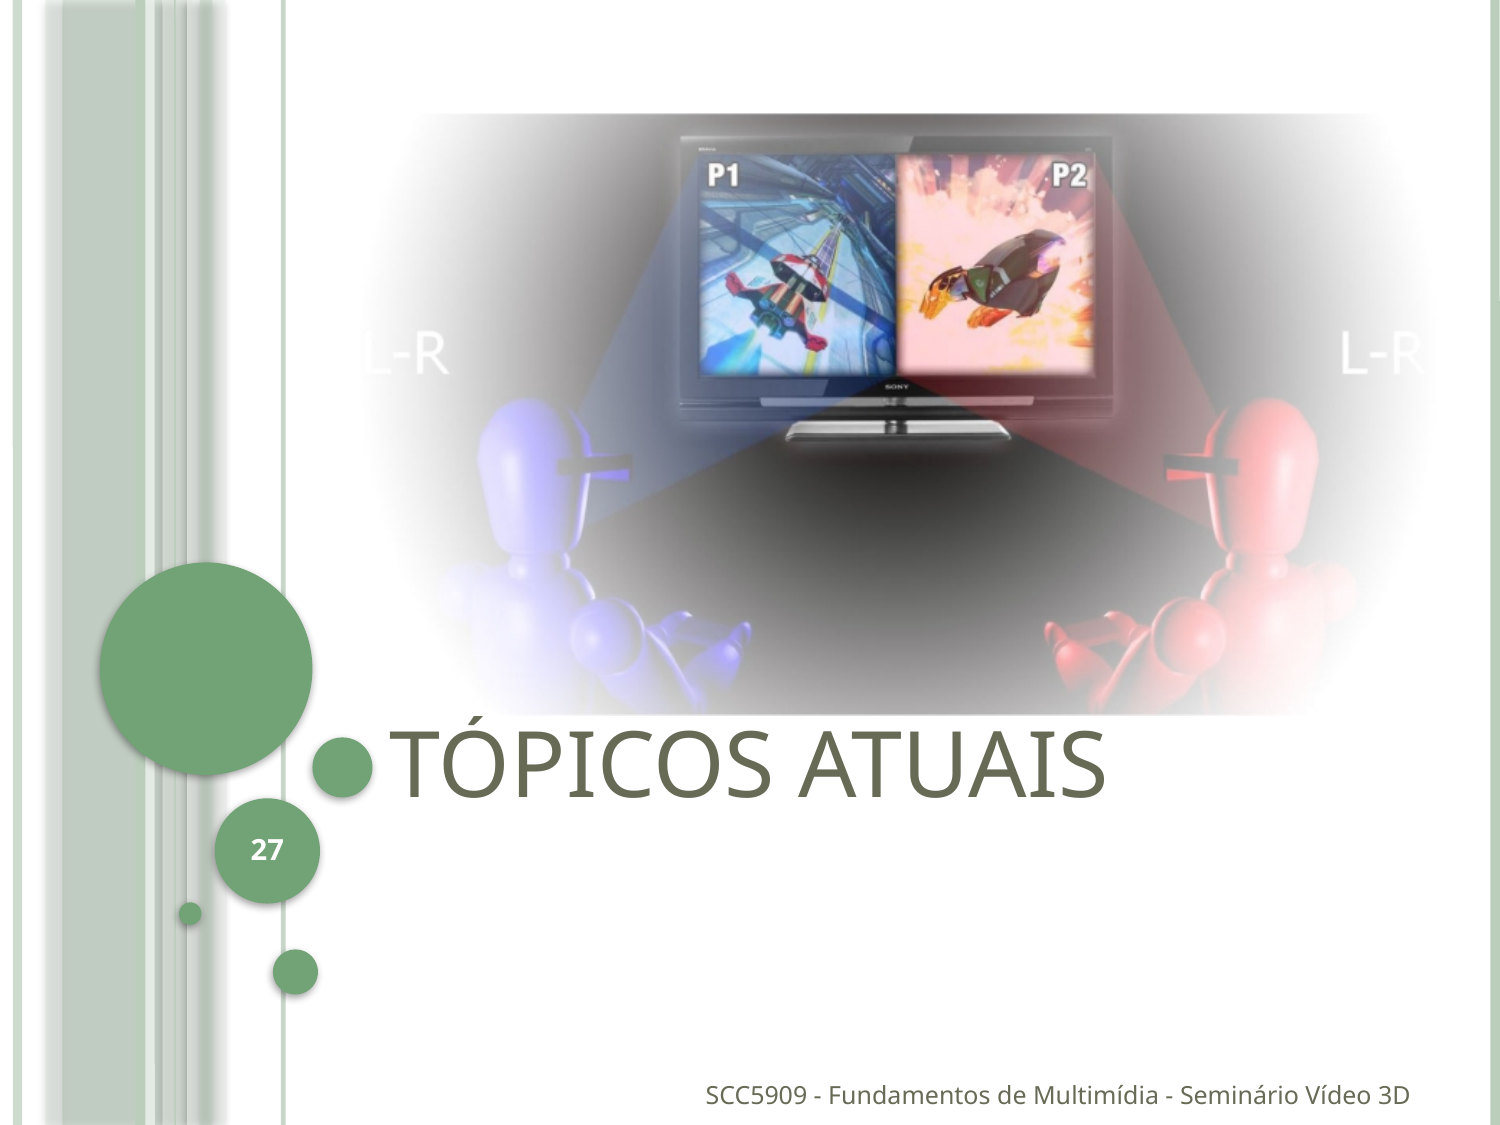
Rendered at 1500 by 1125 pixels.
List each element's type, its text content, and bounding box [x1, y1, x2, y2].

text_box SCC5909 - Fundamentos de Multimídia - Seminário Vídeo 3D [690, 1064, 1436, 1125]
slide_number 27 [217, 808, 318, 894]
picture [324, 113, 1479, 717]
title Tópicos Atuais [375, 726, 1388, 824]
